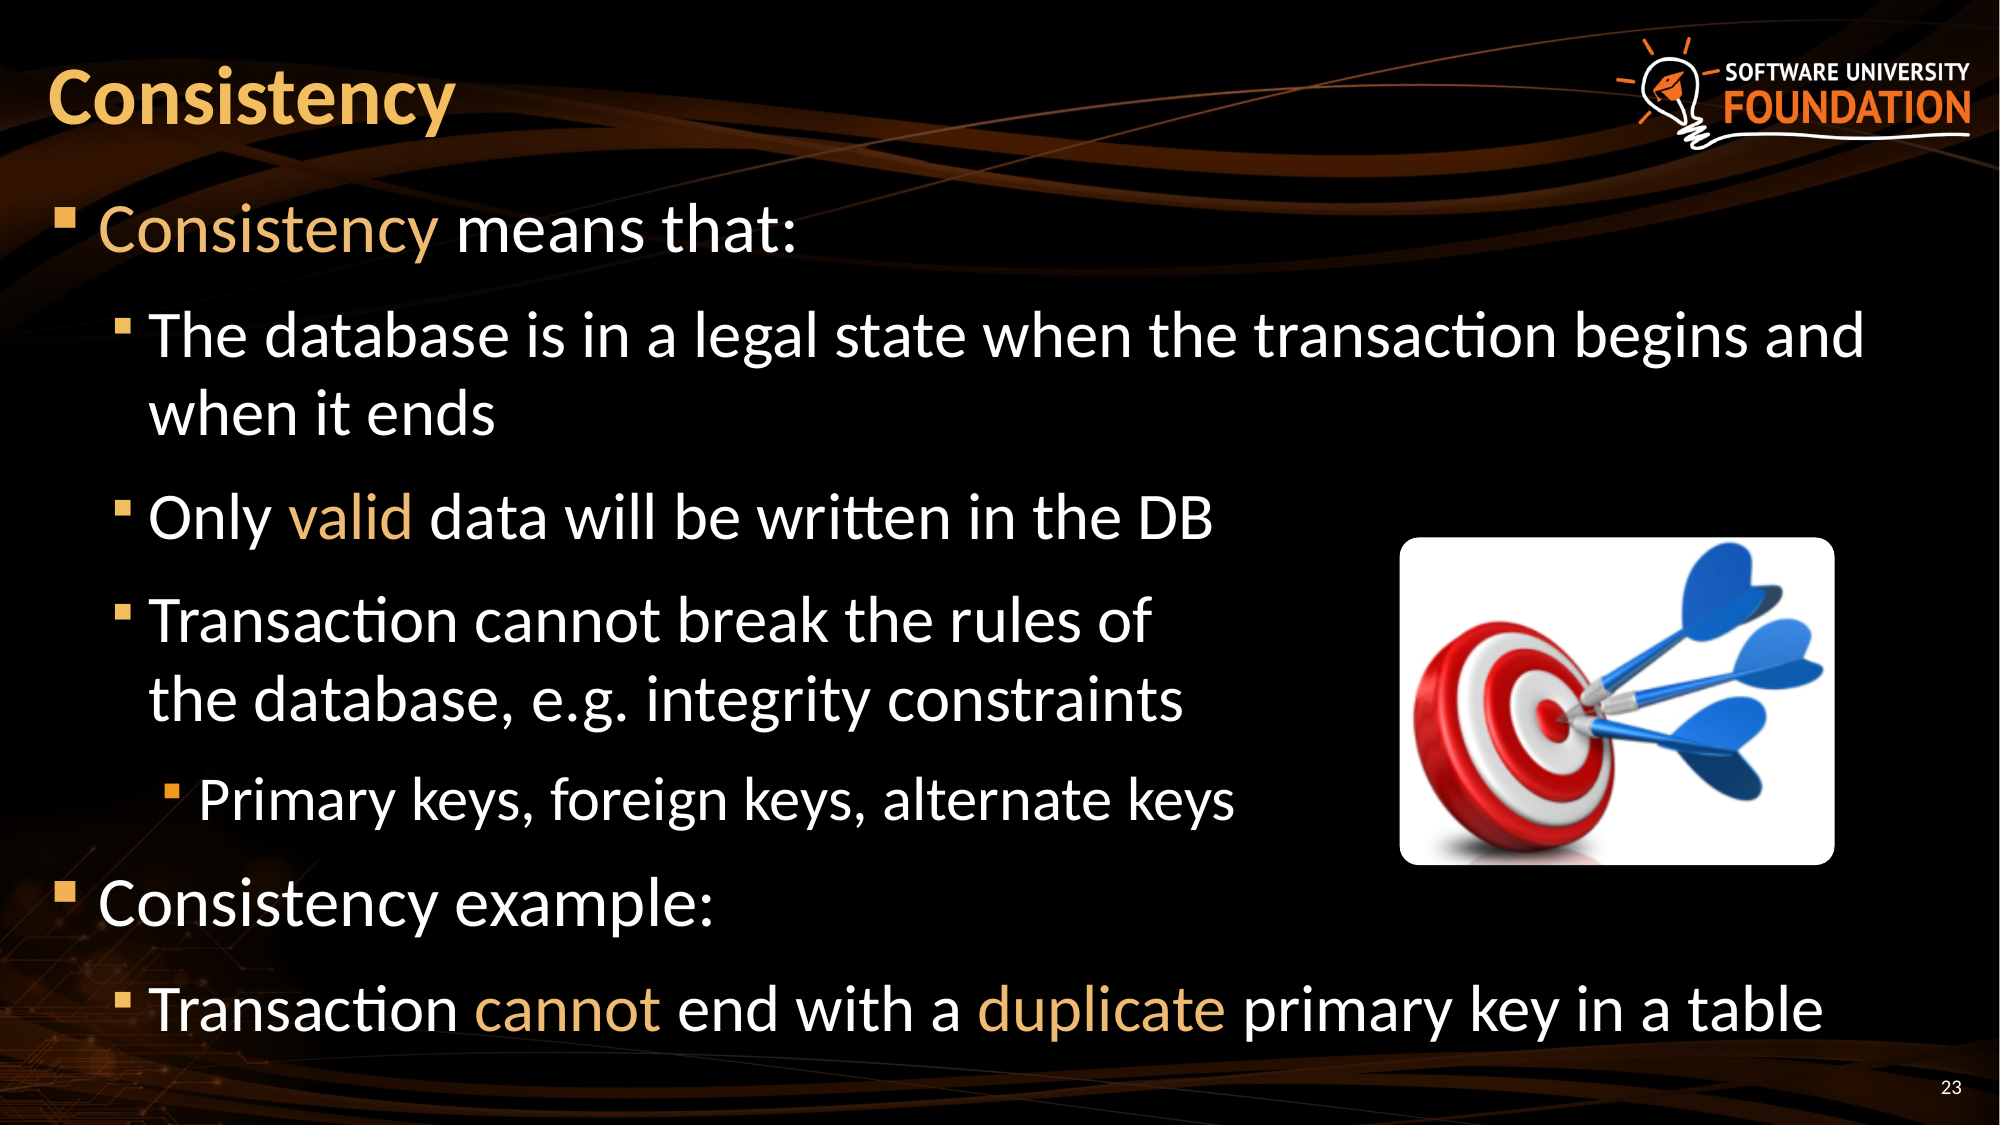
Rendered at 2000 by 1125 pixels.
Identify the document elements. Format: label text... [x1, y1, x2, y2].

title Consistency [30, 6, 1602, 180]
list Consistency means that: The database is in a legal state when the transaction begins and when it ends Only valid data will be written in the DB Transaction cannot break the rules of the database, e.g. integrity constraints Primary keys, foreign keys, alternate keys Consistency example: Transaction cannot end with a duplicate primary key in a table [30, 180, 1968, 1095]
picture [0, 0, 2000, 1125]
slide_number 23 [1897, 1070, 1968, 1103]
